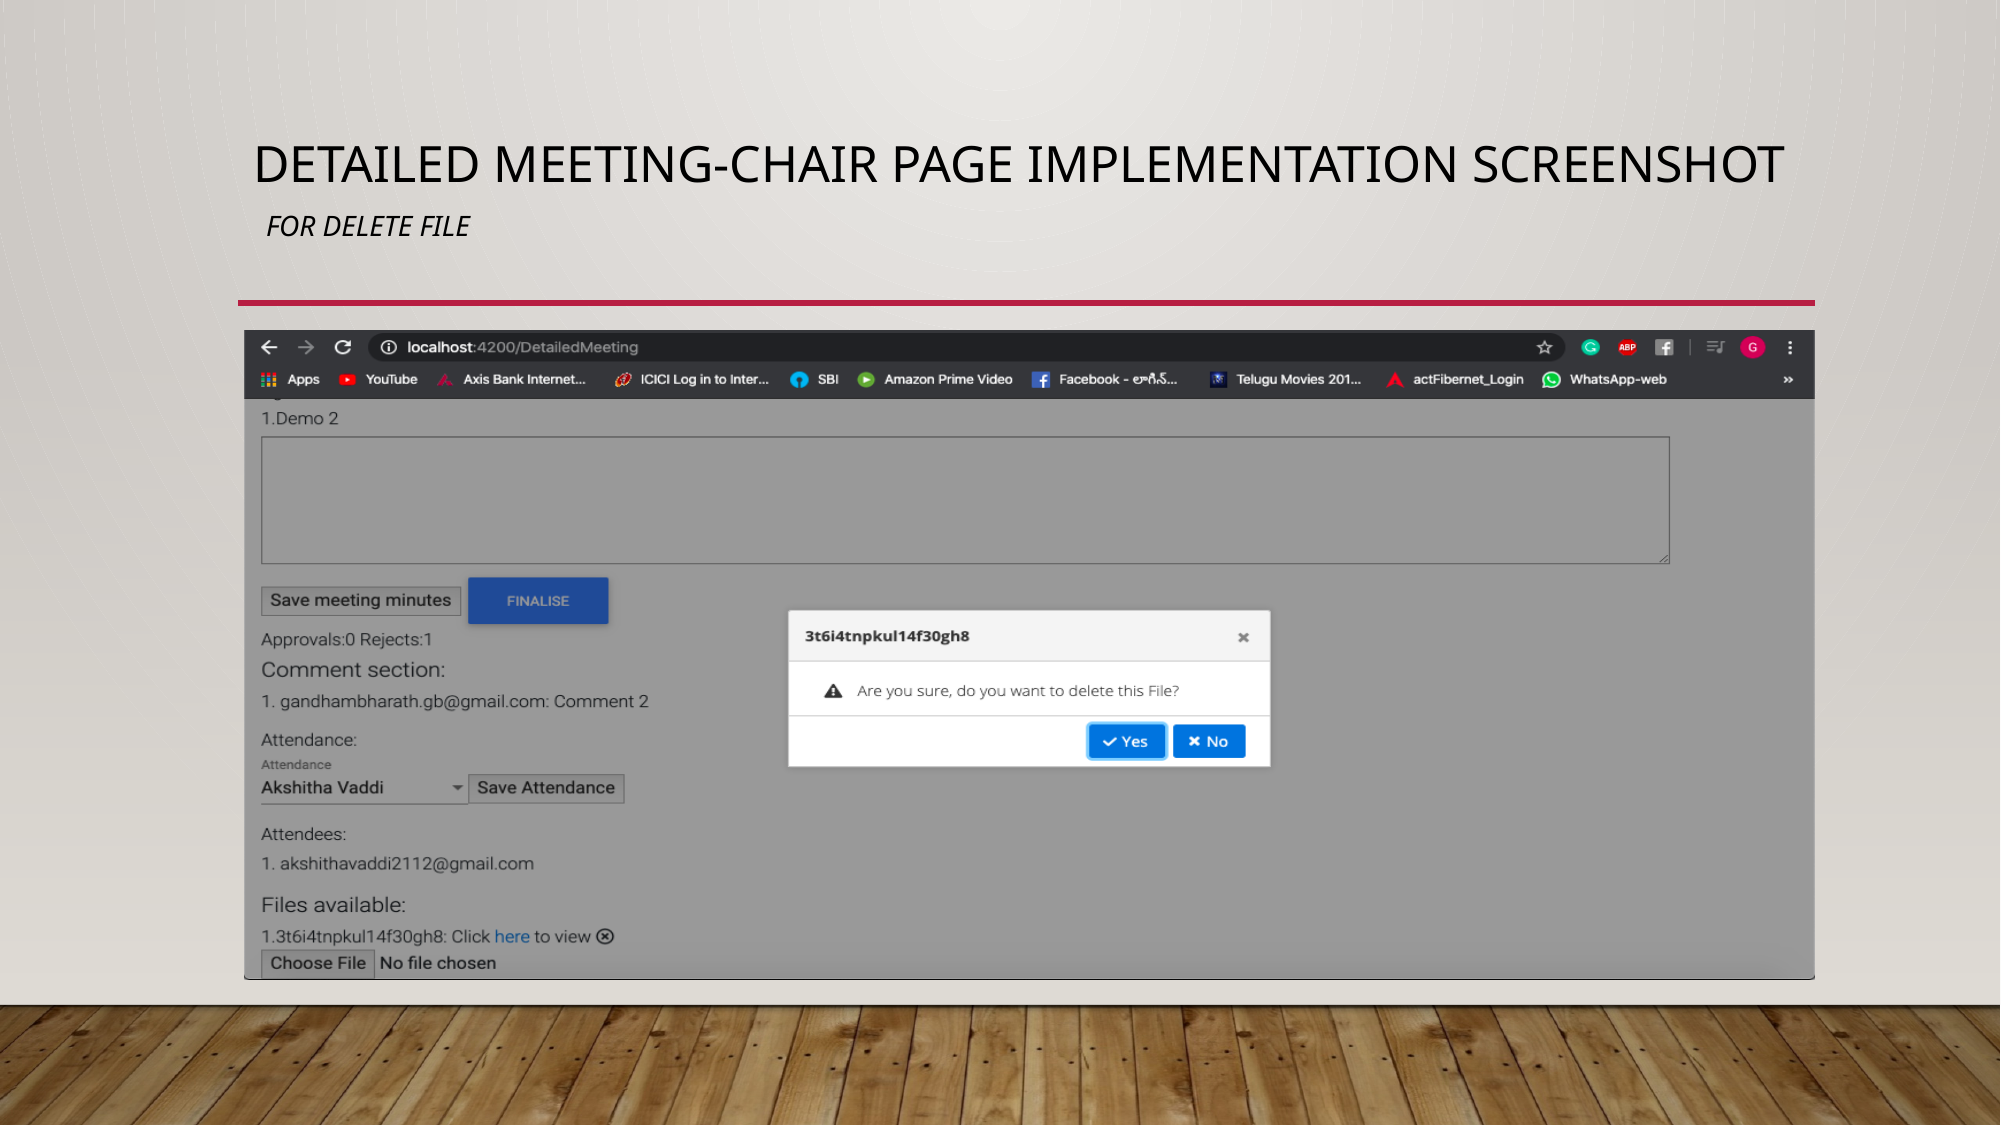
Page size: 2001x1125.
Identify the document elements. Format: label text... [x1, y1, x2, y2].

picture [0, 1005, 2000, 1125]
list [243, 330, 1815, 980]
title Detailed Meeting-Chair Page Implementation Screenshot For Delete File [238, 131, 1814, 305]
